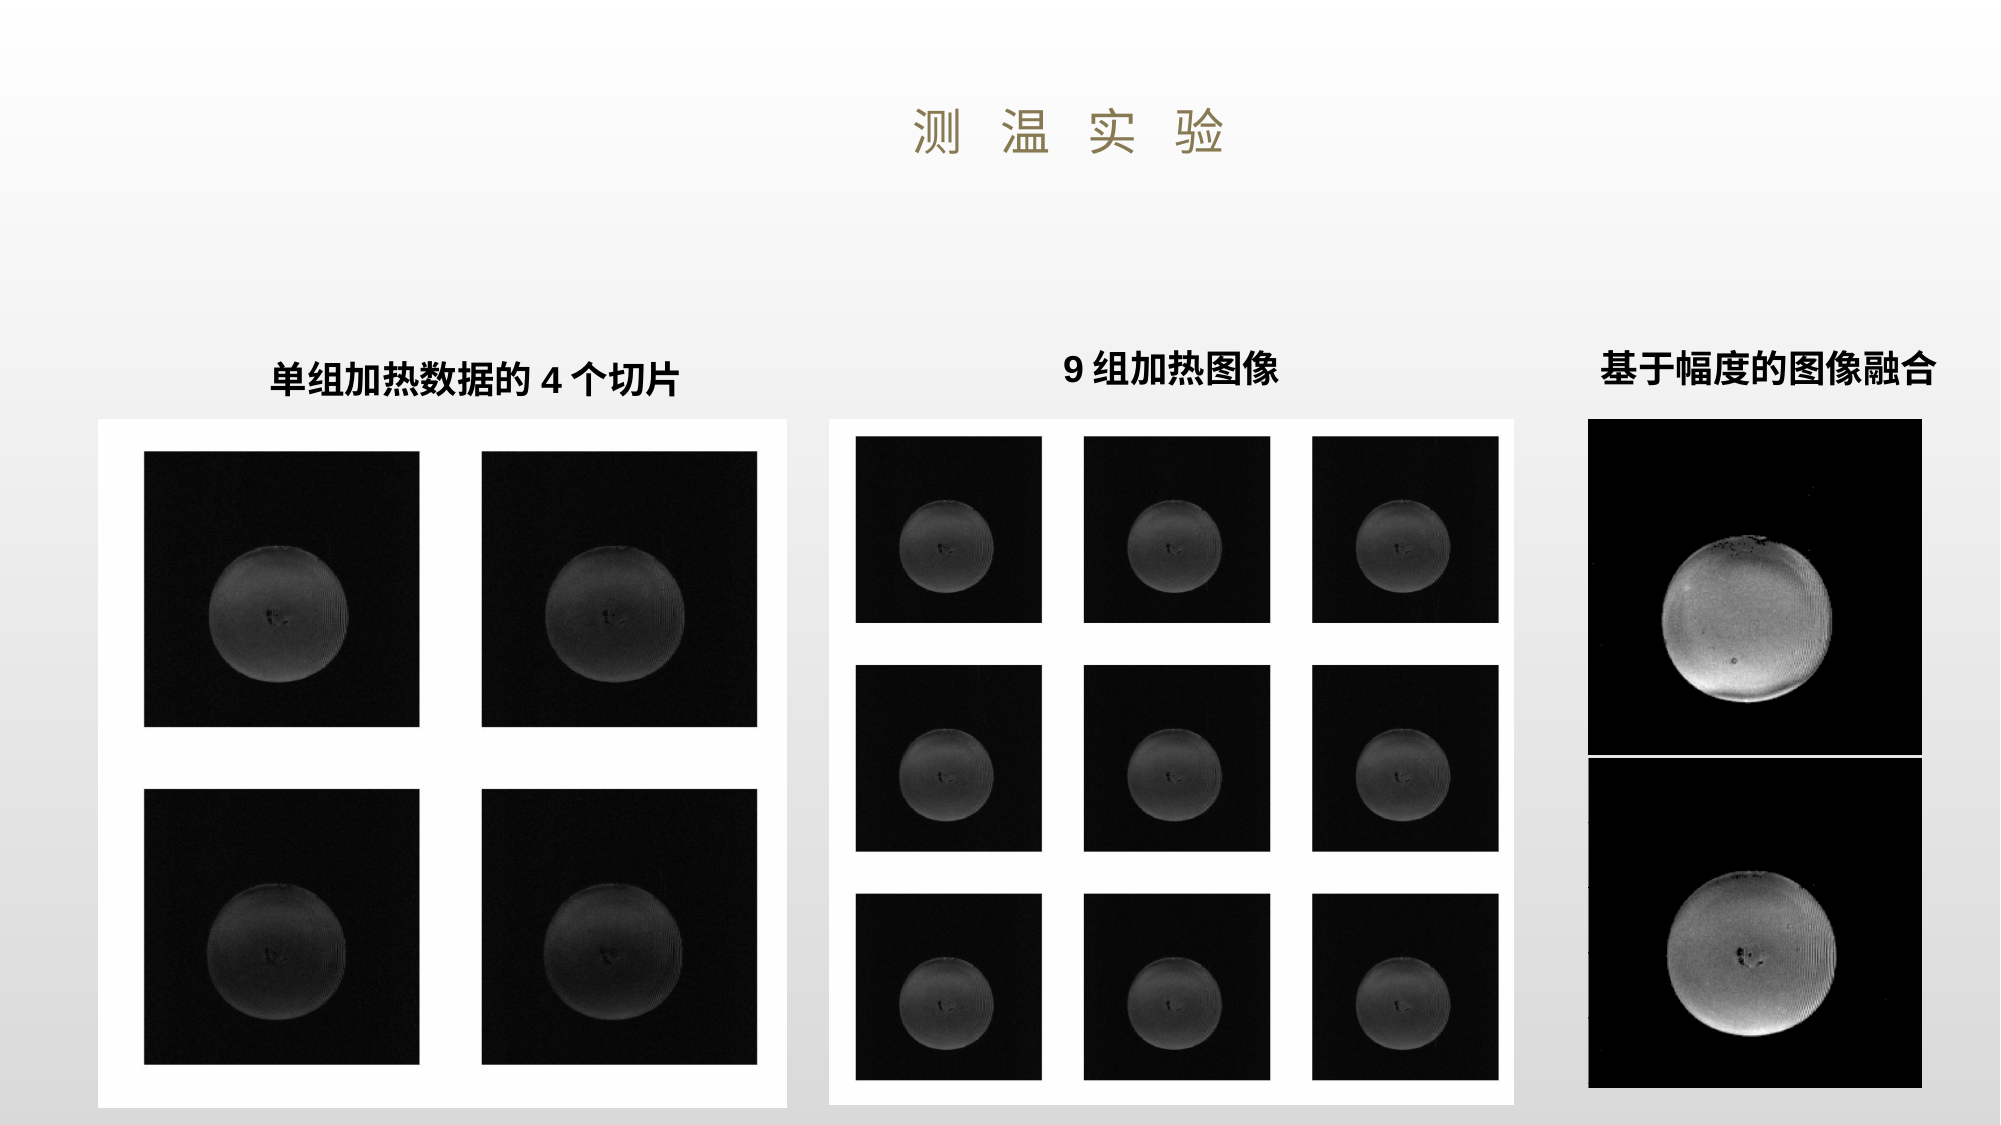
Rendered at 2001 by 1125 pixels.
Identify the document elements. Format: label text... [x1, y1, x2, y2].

picture [1588, 419, 1922, 755]
picture [829, 419, 1514, 1105]
text_box 9组加热图像 [948, 337, 1396, 397]
text_box 单组加热数据的4个切片 [253, 348, 700, 408]
text_box 测温实验 [591, 93, 1547, 173]
picture [1588, 758, 1922, 1088]
picture [98, 419, 787, 1108]
text_box 基于幅度的图像融合 [1546, 337, 1993, 397]
